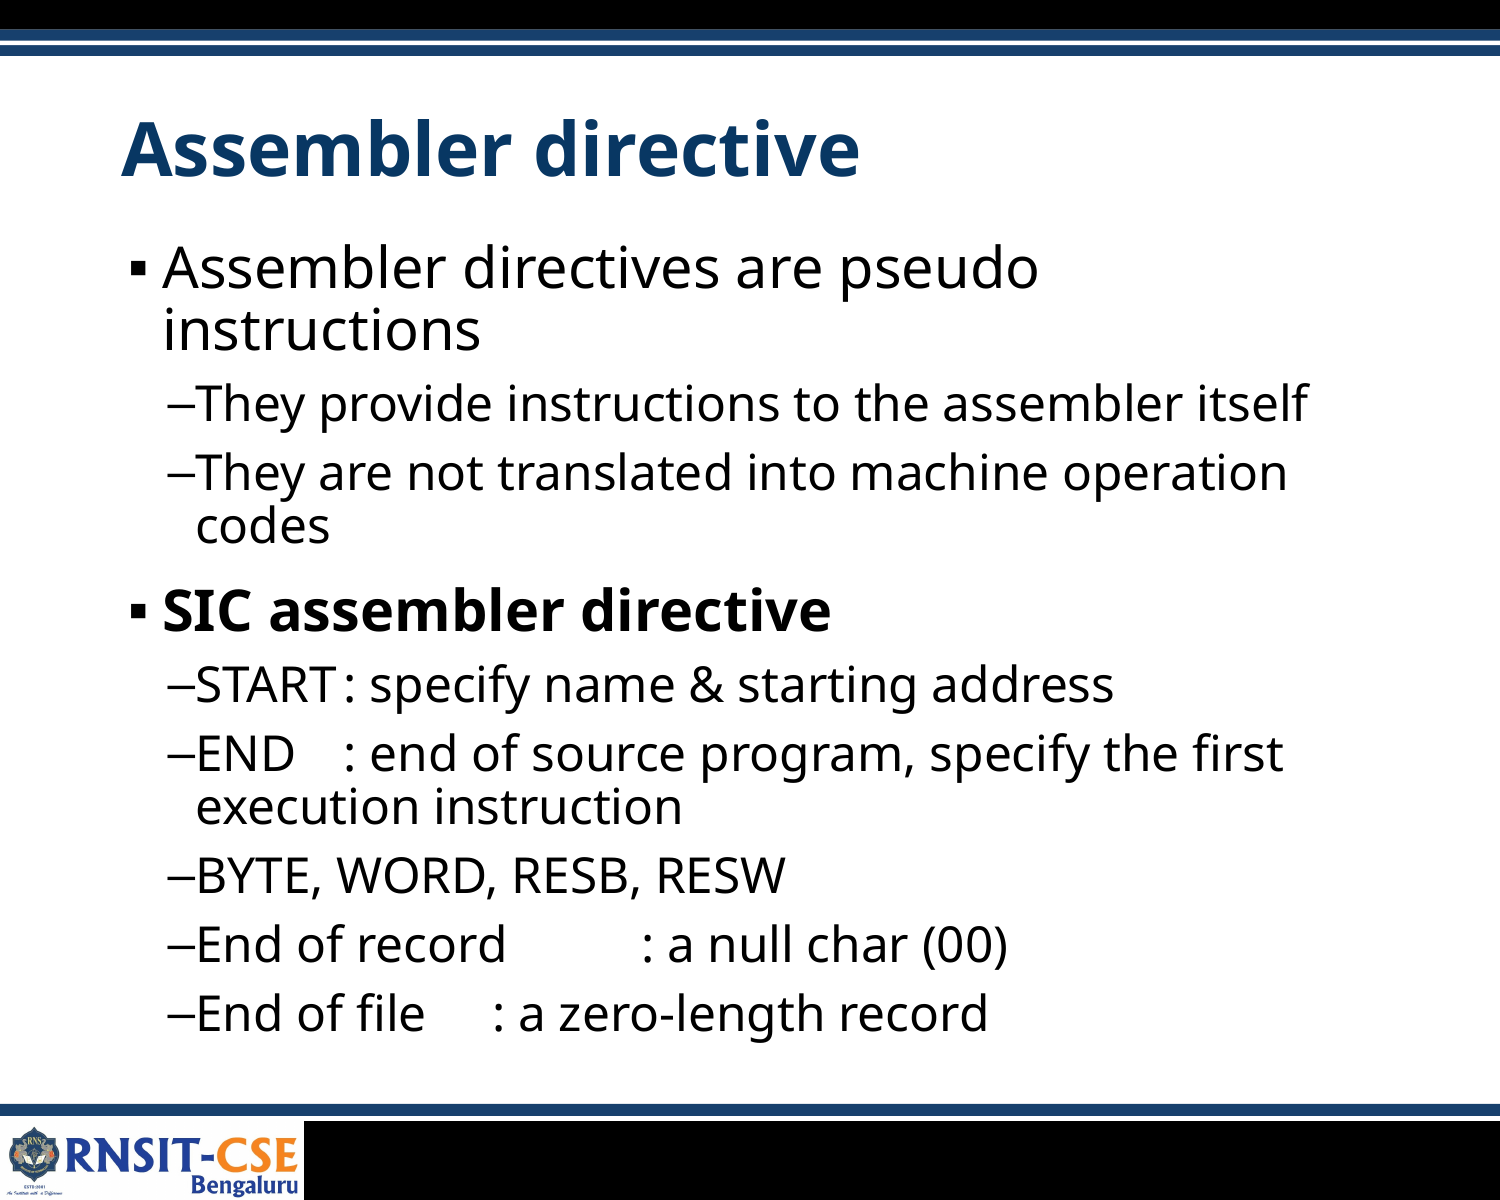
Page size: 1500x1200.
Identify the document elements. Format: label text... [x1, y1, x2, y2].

list Assembler directives are pseudo instructions They provide instructions to the assembler itself They are not translated into machine operation codes SIC assembler directive START : specify name & starting address END : end of source program, specify the first execution instruction BYTE, WORD, RESB, RESW End of record : a null char (00) End of file : a zero-length record [113, 231, 1389, 1050]
picture [0, 1119, 304, 1200]
title Assembler directive [106, 85, 1394, 200]
